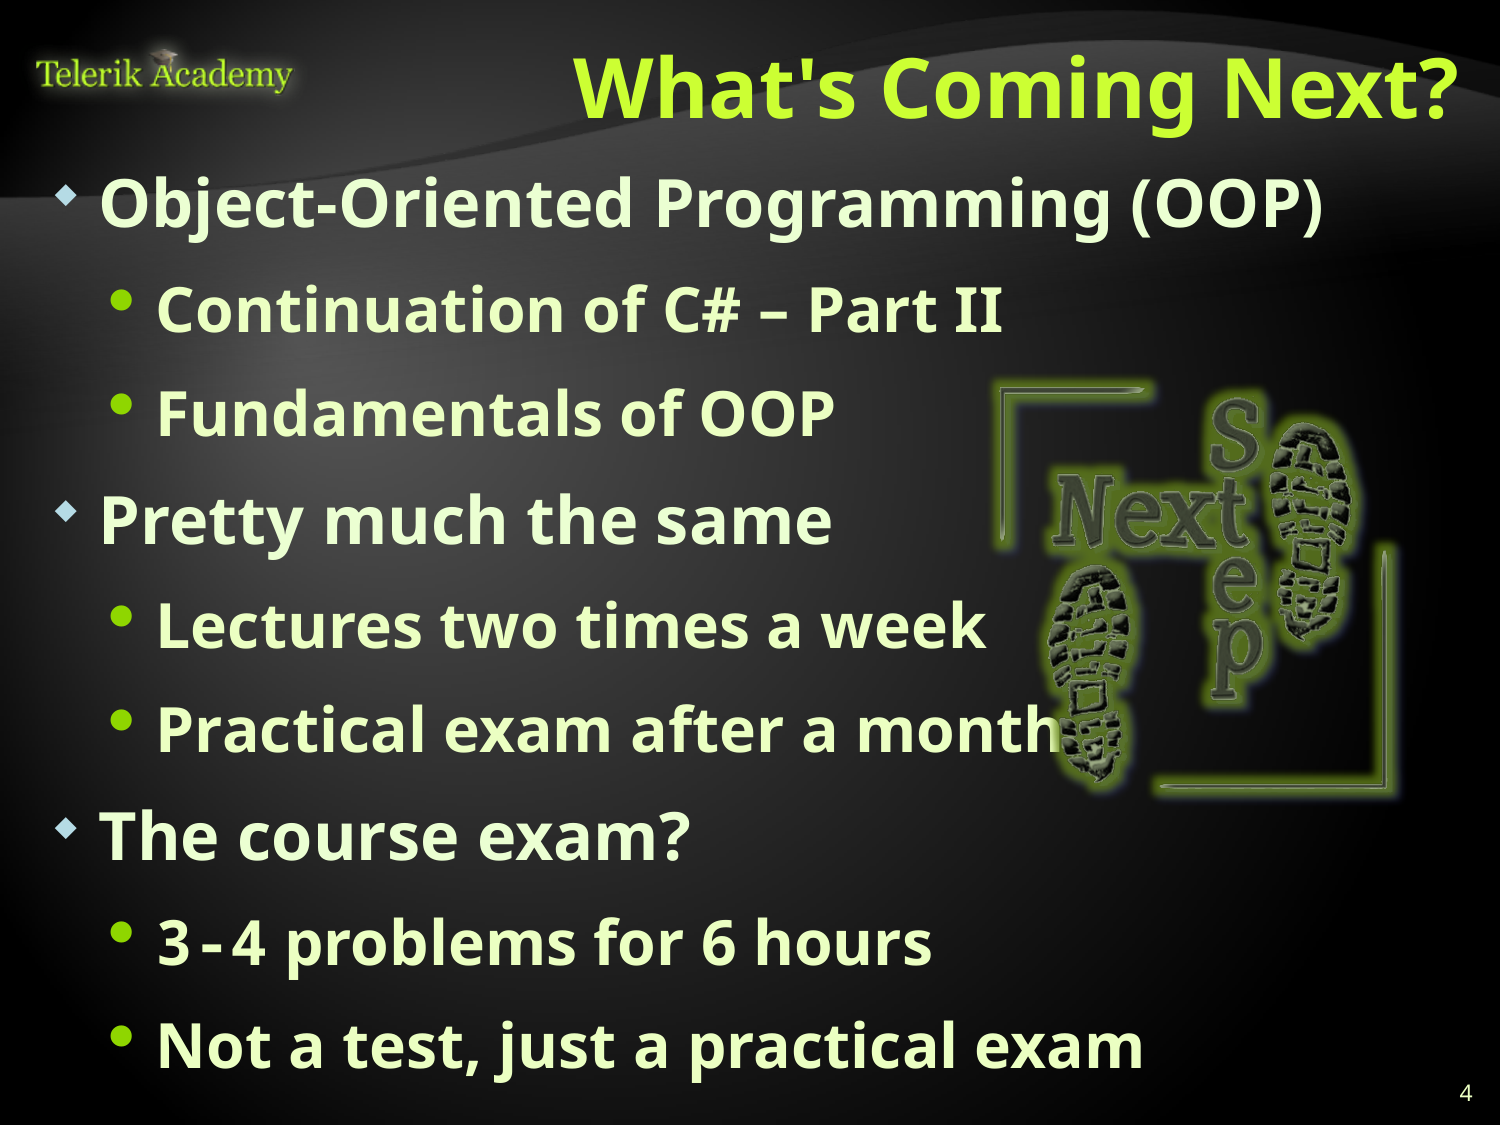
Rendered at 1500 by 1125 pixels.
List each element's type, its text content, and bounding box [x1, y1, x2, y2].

picture [0, 0, 1500, 1125]
list Object-Oriented Programming (OOP) Continuation of C# – Part II Fundamentals of OOP Pretty much the same Lectures two times a week Practical exam after a month The course exam? 3-4 problems for 6 hours Not a test, just a practical exam [37, 149, 1463, 1100]
title What's Coming Next? [312, 24, 1475, 163]
slide_number 4 [1412, 1074, 1488, 1113]
